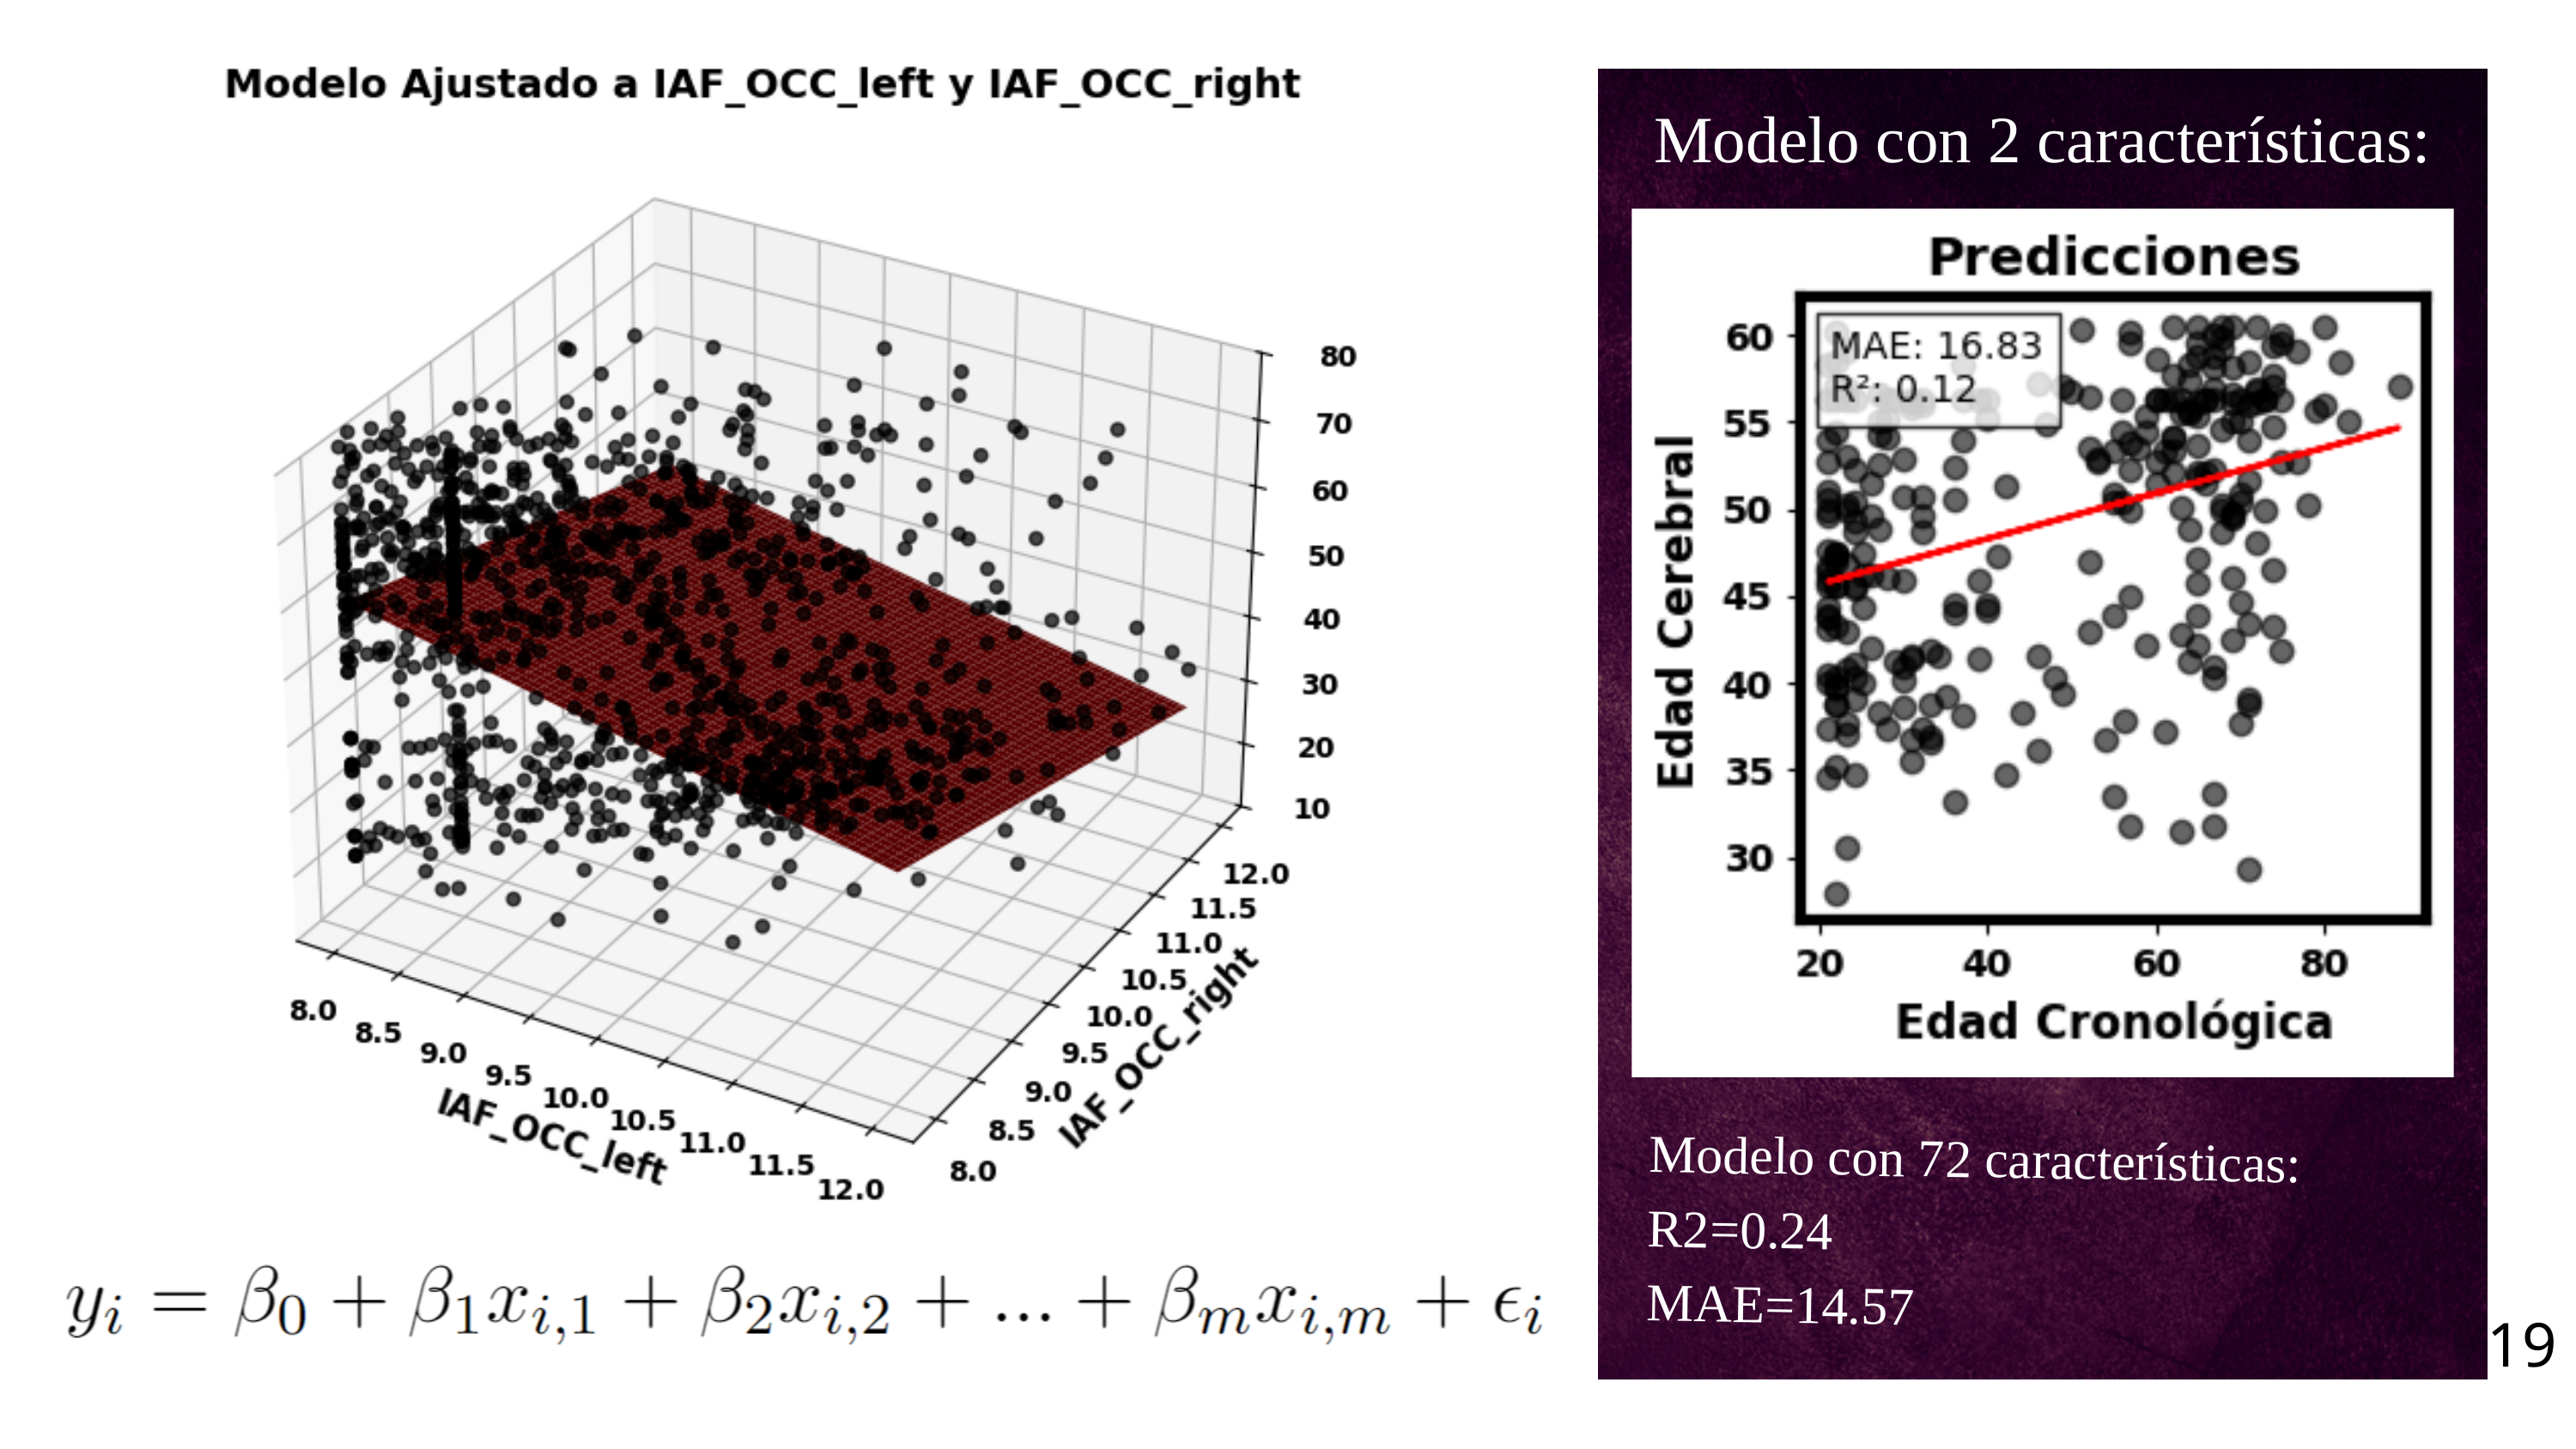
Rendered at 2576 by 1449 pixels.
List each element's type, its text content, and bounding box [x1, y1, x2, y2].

text_box 19 [2487, 1294, 2557, 1449]
text_box [52, 1258, 1551, 1349]
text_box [1597, 69, 2488, 1380]
text_box [194, 47, 1377, 1233]
